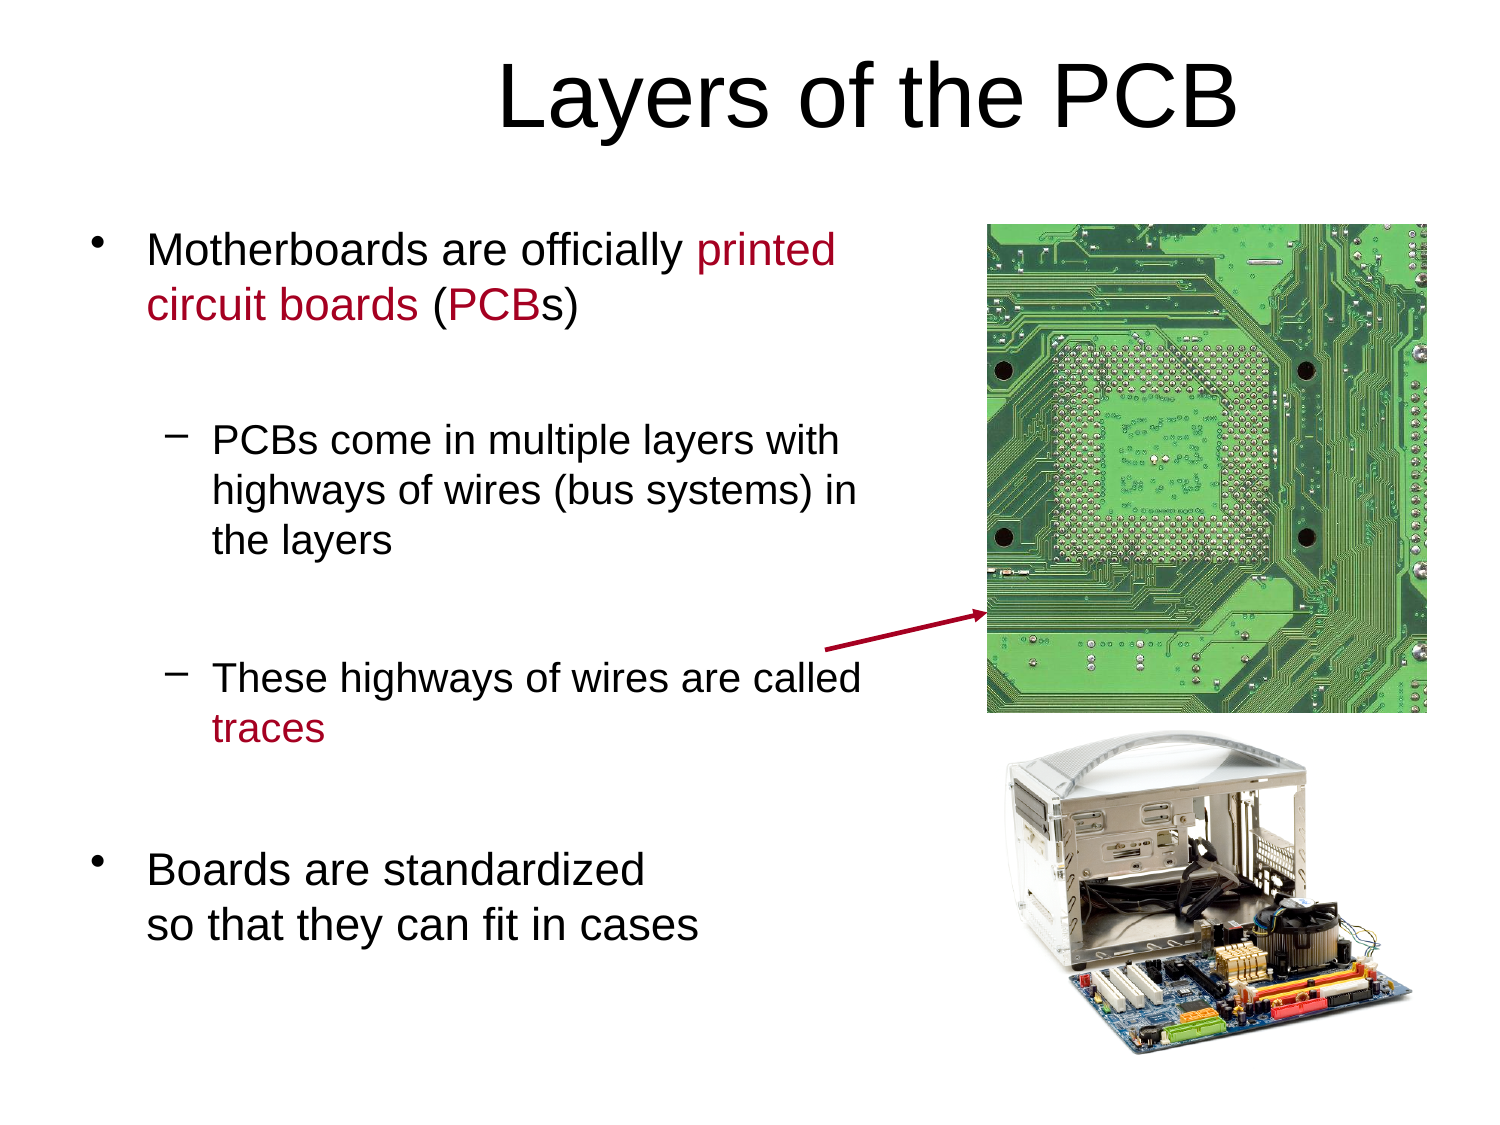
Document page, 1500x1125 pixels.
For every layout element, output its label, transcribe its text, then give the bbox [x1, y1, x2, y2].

title Layers of the PCB [337, 45, 1400, 138]
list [987, 224, 1427, 713]
list Motherboards are officially printed circuit boards (PCBs) PCBs come in multiple layers with highways of wires (bus systems) in the layers These highways of wires are called traces Boards are standardized so that they can fit in cases [75, 212, 938, 1050]
text_box [824, 609, 982, 651]
picture [987, 724, 1426, 1069]
